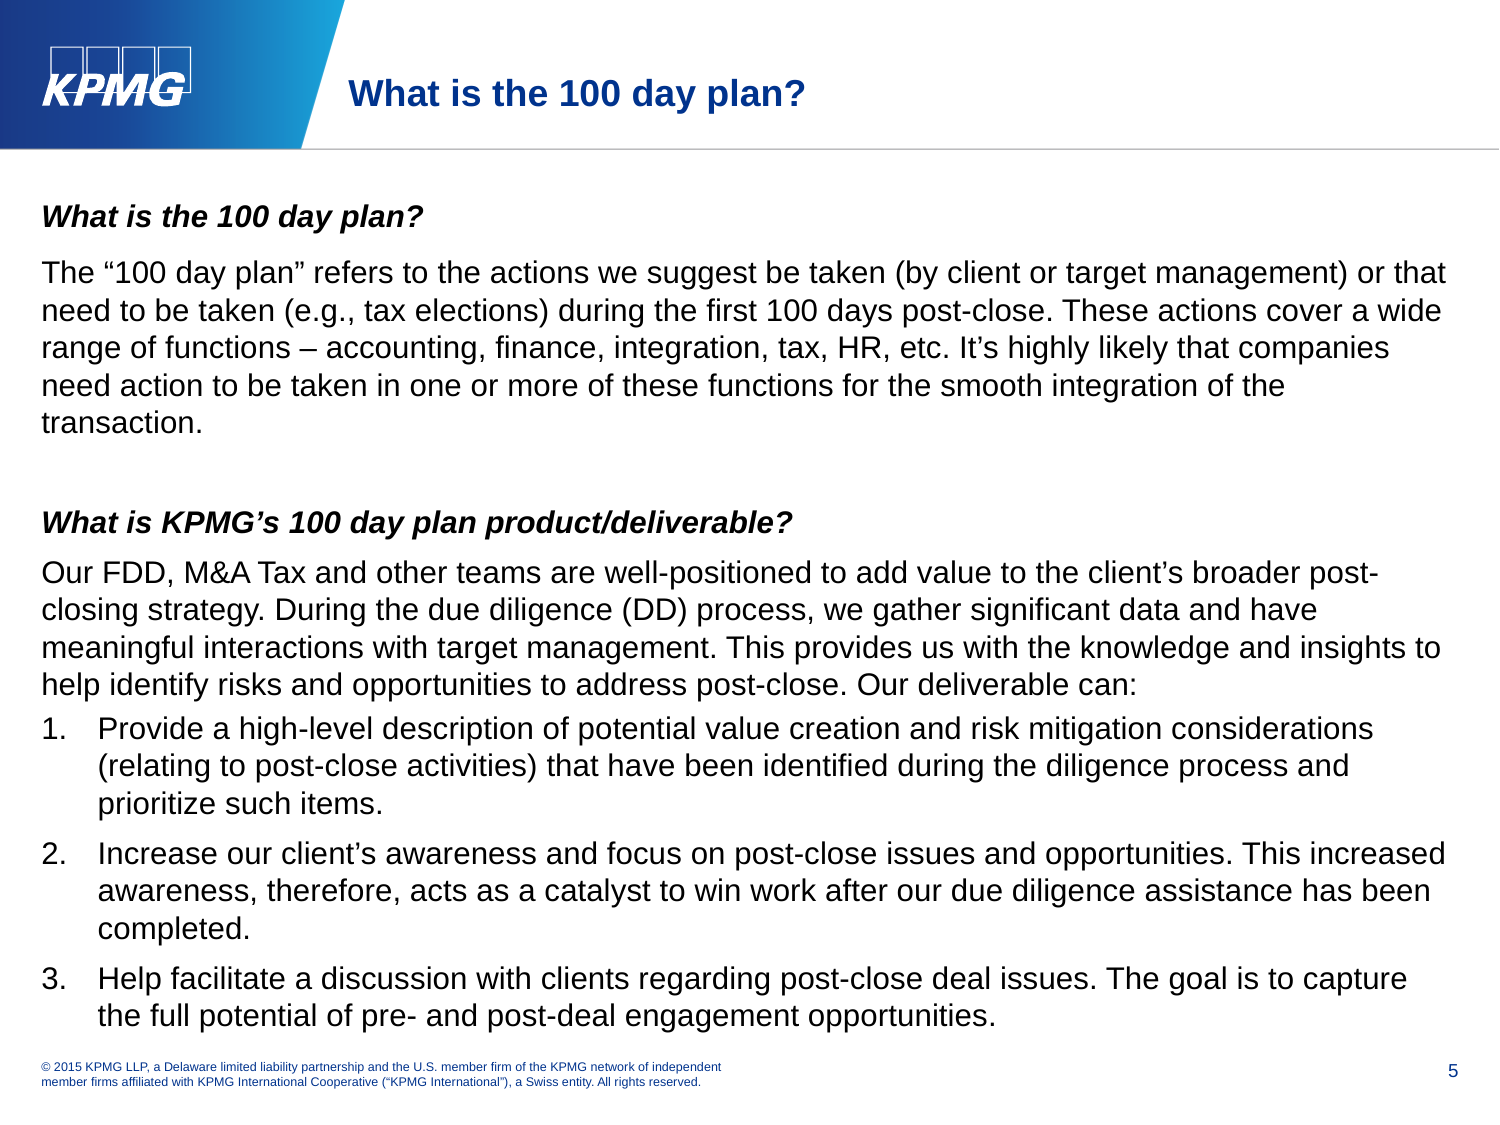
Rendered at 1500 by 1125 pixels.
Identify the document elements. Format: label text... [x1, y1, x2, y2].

picture [0, 0, 346, 148]
title What is the 100 day plan? [348, 19, 1459, 114]
list What is the 100 day plan? The “100 day plan” refers to the actions we suggest be taken (by client or target management) or that need to be taken (e.g., tax elections) during the first 100 days post-close. These actions cover a wide range of functions – accounting, finance, integration, tax, HR, etc. It’s highly likely that companies need action to be taken in one or more of these functions for the smooth integration of the transaction. What is KPMG’s 100 day plan product/deliverable? Our FDD, M&A Tax and other teams are well-positioned to add value to the client’s broader post-closing strategy. During the due diligence (DD) process, we gather significant data and have meaningful interactions with target management. This provides us with the knowledge and insights to help identify risks and opportunities to address post-close. Our deliverable can: Provide a high-level description of potential value creation and risk mitigation considerations (relating to post-close activities) that have been identified during the diligence process and prioritize such items. Increase our client’s awareness and focus on post-close issues and opportunities. This increased awareness, therefore, acts as a catalyst to win work after our due diligence assistance has been completed. Help facilitate a discussion with clients regarding post-close deal issues. The goal is to capture the full potential of pre- and post-deal engagement opportunities. [41, 196, 1459, 1000]
